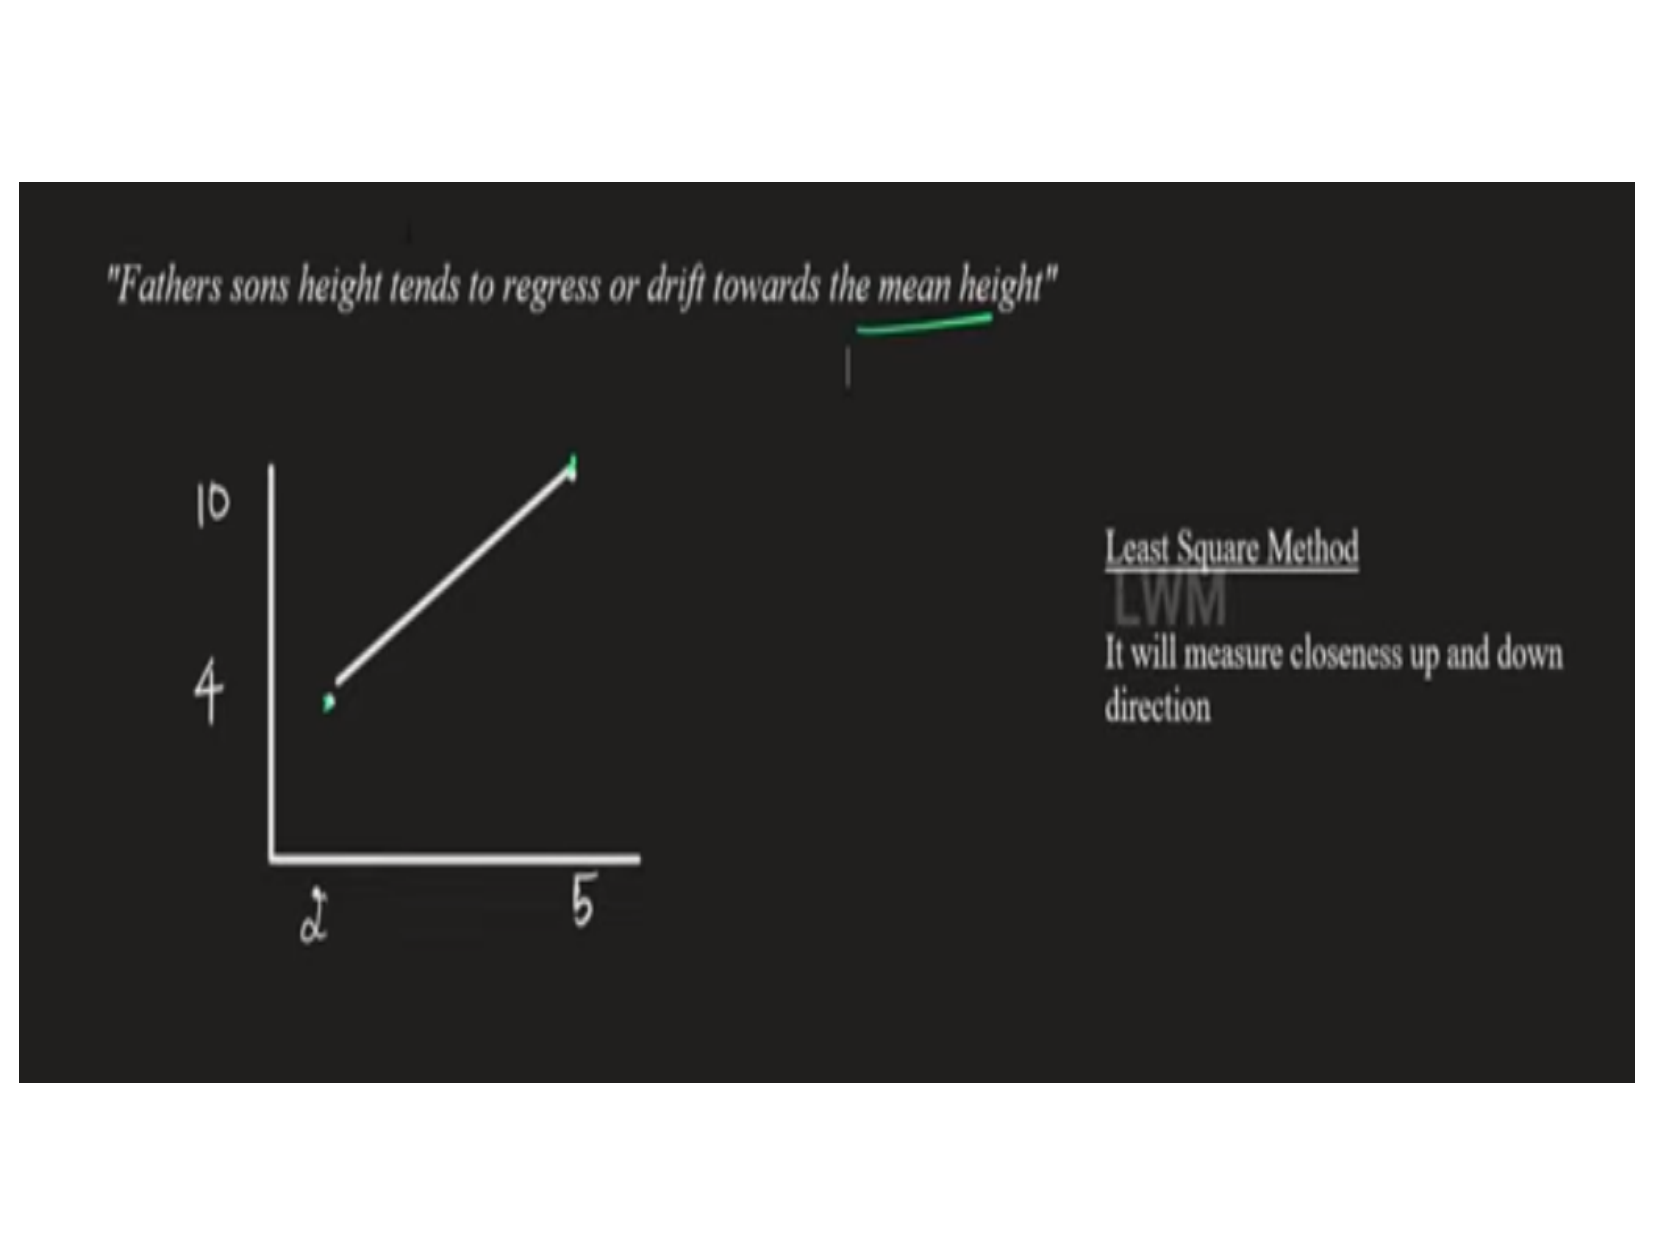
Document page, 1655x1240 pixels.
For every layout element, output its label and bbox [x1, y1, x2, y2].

picture [18, 181, 1636, 1083]
